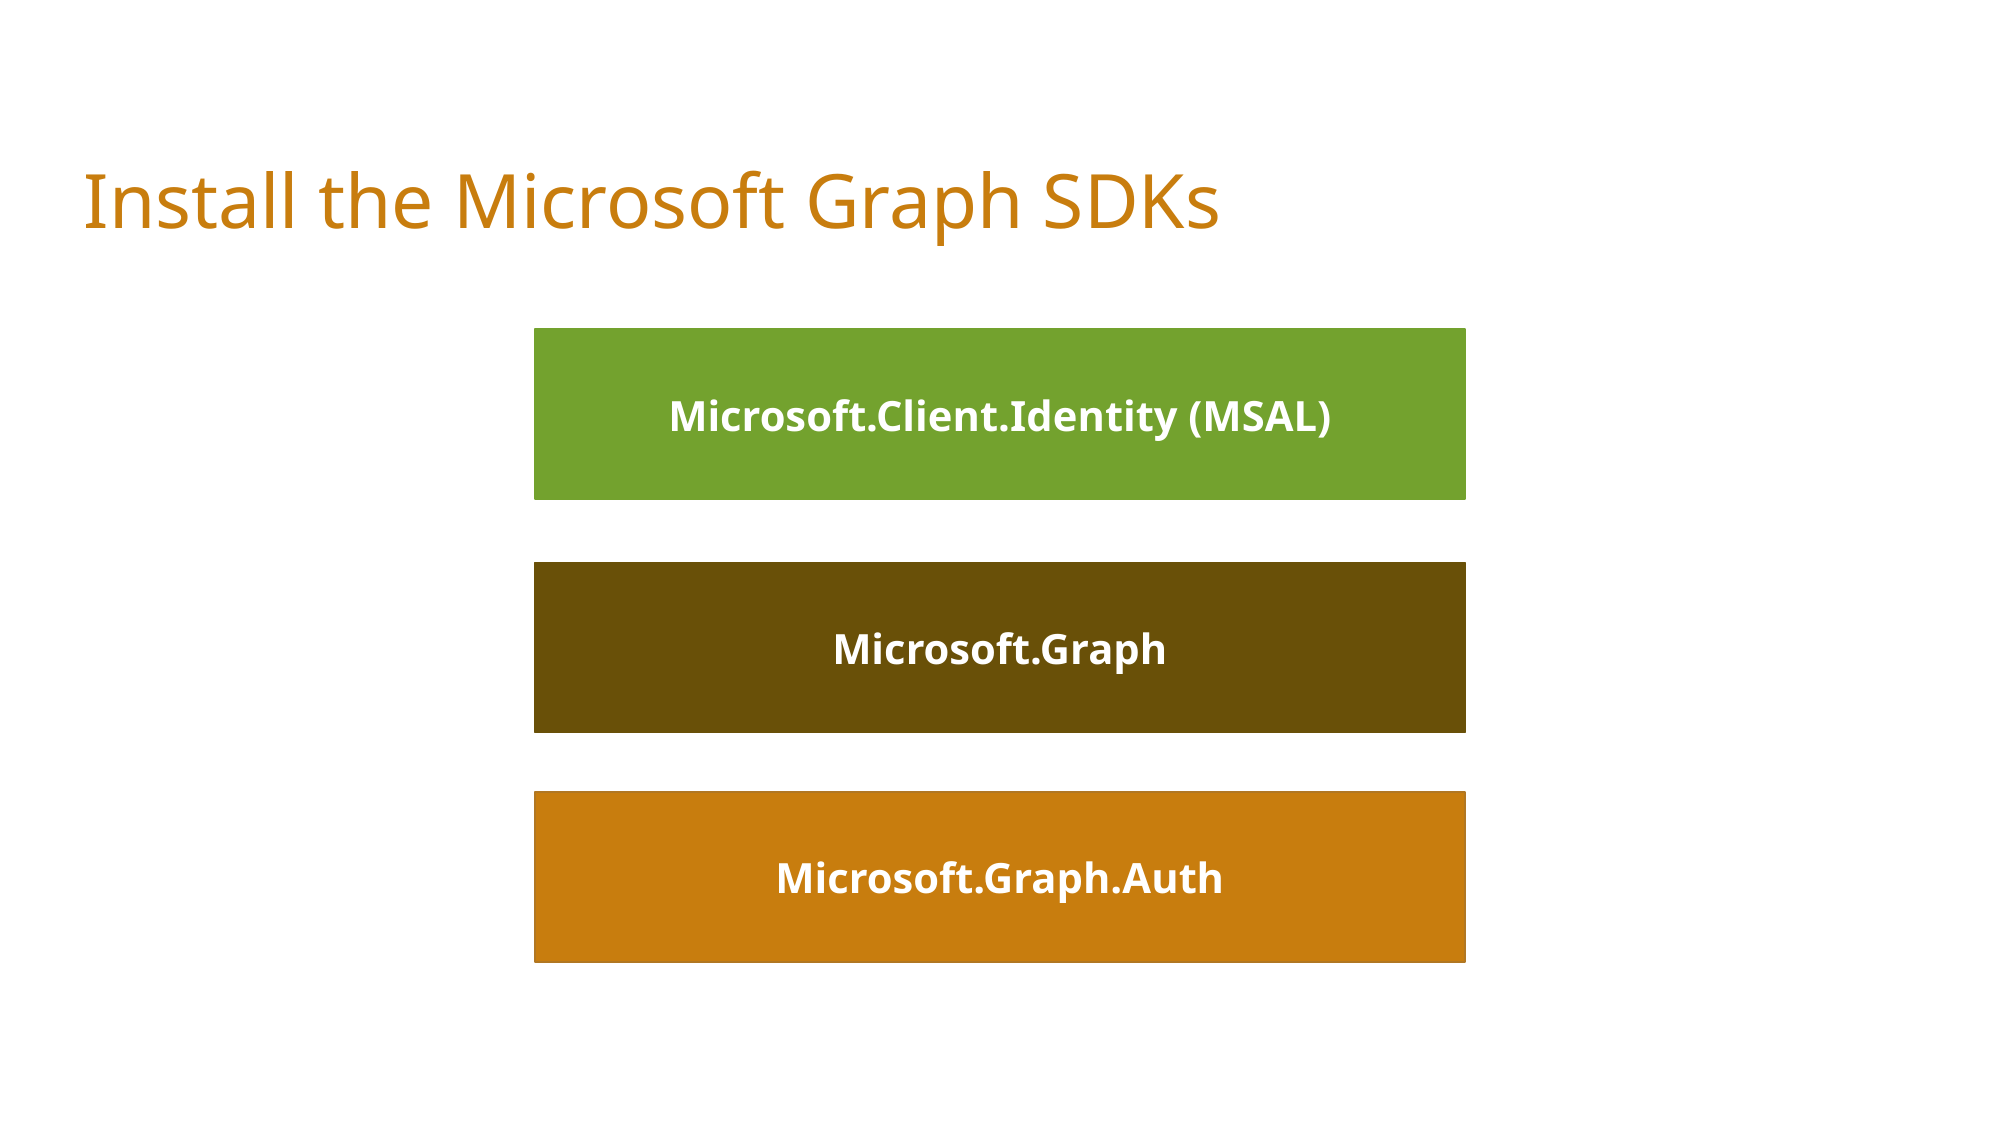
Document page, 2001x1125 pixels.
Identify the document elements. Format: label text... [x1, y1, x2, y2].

text_box Microsoft.Graph.Auth [534, 791, 1466, 963]
text_box Microsoft.Graph [534, 562, 1466, 733]
text_box Microsoft.Client.Identity (MSAL) [534, 328, 1466, 500]
text_box Install the Microsoft Graph SDKs [69, 146, 1237, 252]
title Objectives [0, 184, 484, 939]
